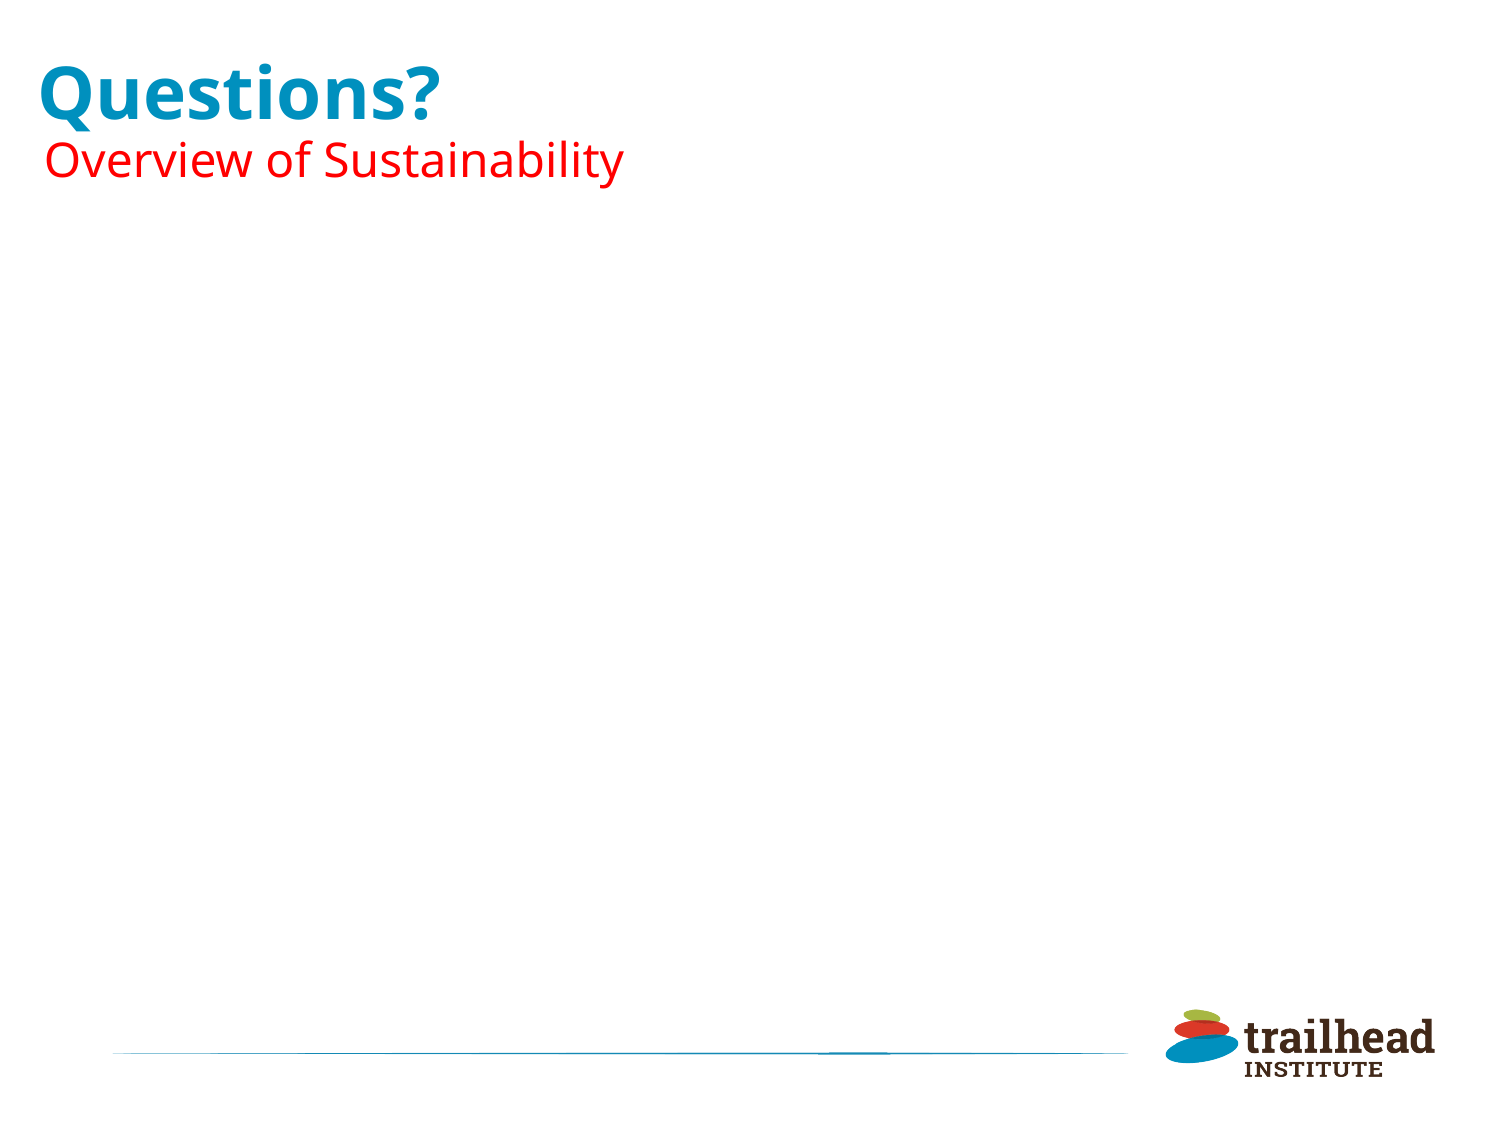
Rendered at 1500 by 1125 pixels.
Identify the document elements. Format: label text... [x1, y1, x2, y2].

picture [112, 1009, 1435, 1077]
list Overview of Sustainability [43, 129, 1318, 217]
title Questions? [37, 55, 1311, 144]
